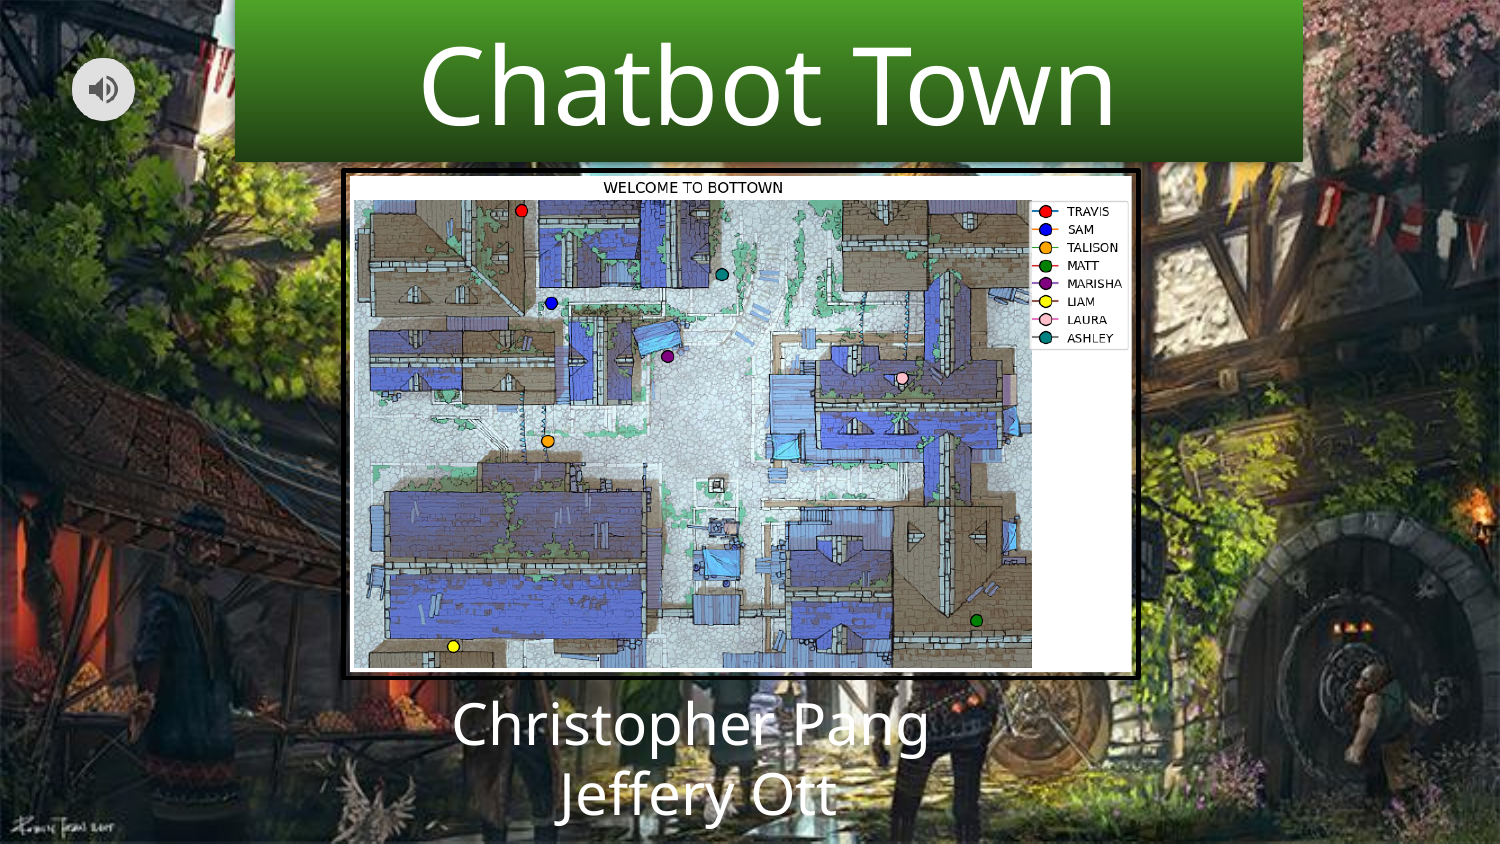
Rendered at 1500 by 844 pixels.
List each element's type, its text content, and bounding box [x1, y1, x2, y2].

subtitle Christopher Pang Jeffery Ott [0, 672, 1398, 844]
picture [0, 0, 1500, 844]
picture [345, 172, 1137, 676]
title Chatbot Town [235, 0, 1303, 162]
